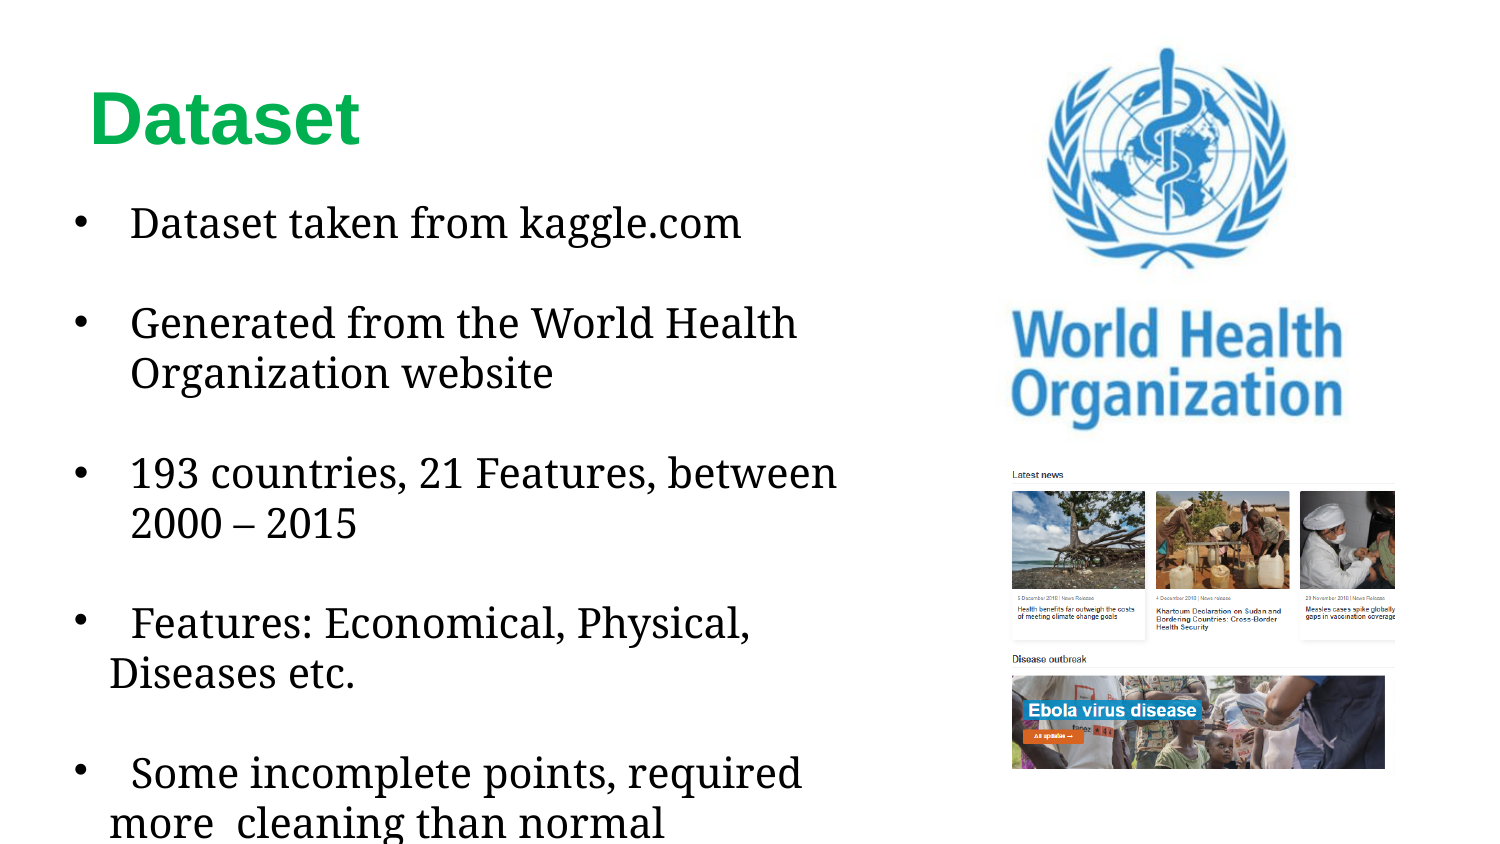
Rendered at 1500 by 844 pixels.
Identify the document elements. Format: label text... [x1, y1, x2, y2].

text_box Dataset taken from kaggle.com Generated from the World Health Organization website 193 countries, 21 Features, between 2000 – 2015 Features: Economical, Physical, Diseases etc. Some incomplete points, required more cleaning than normal [59, 189, 922, 769]
picture [944, 36, 1395, 449]
picture [1003, 460, 1395, 796]
text_box Dataset [59, 55, 392, 174]
